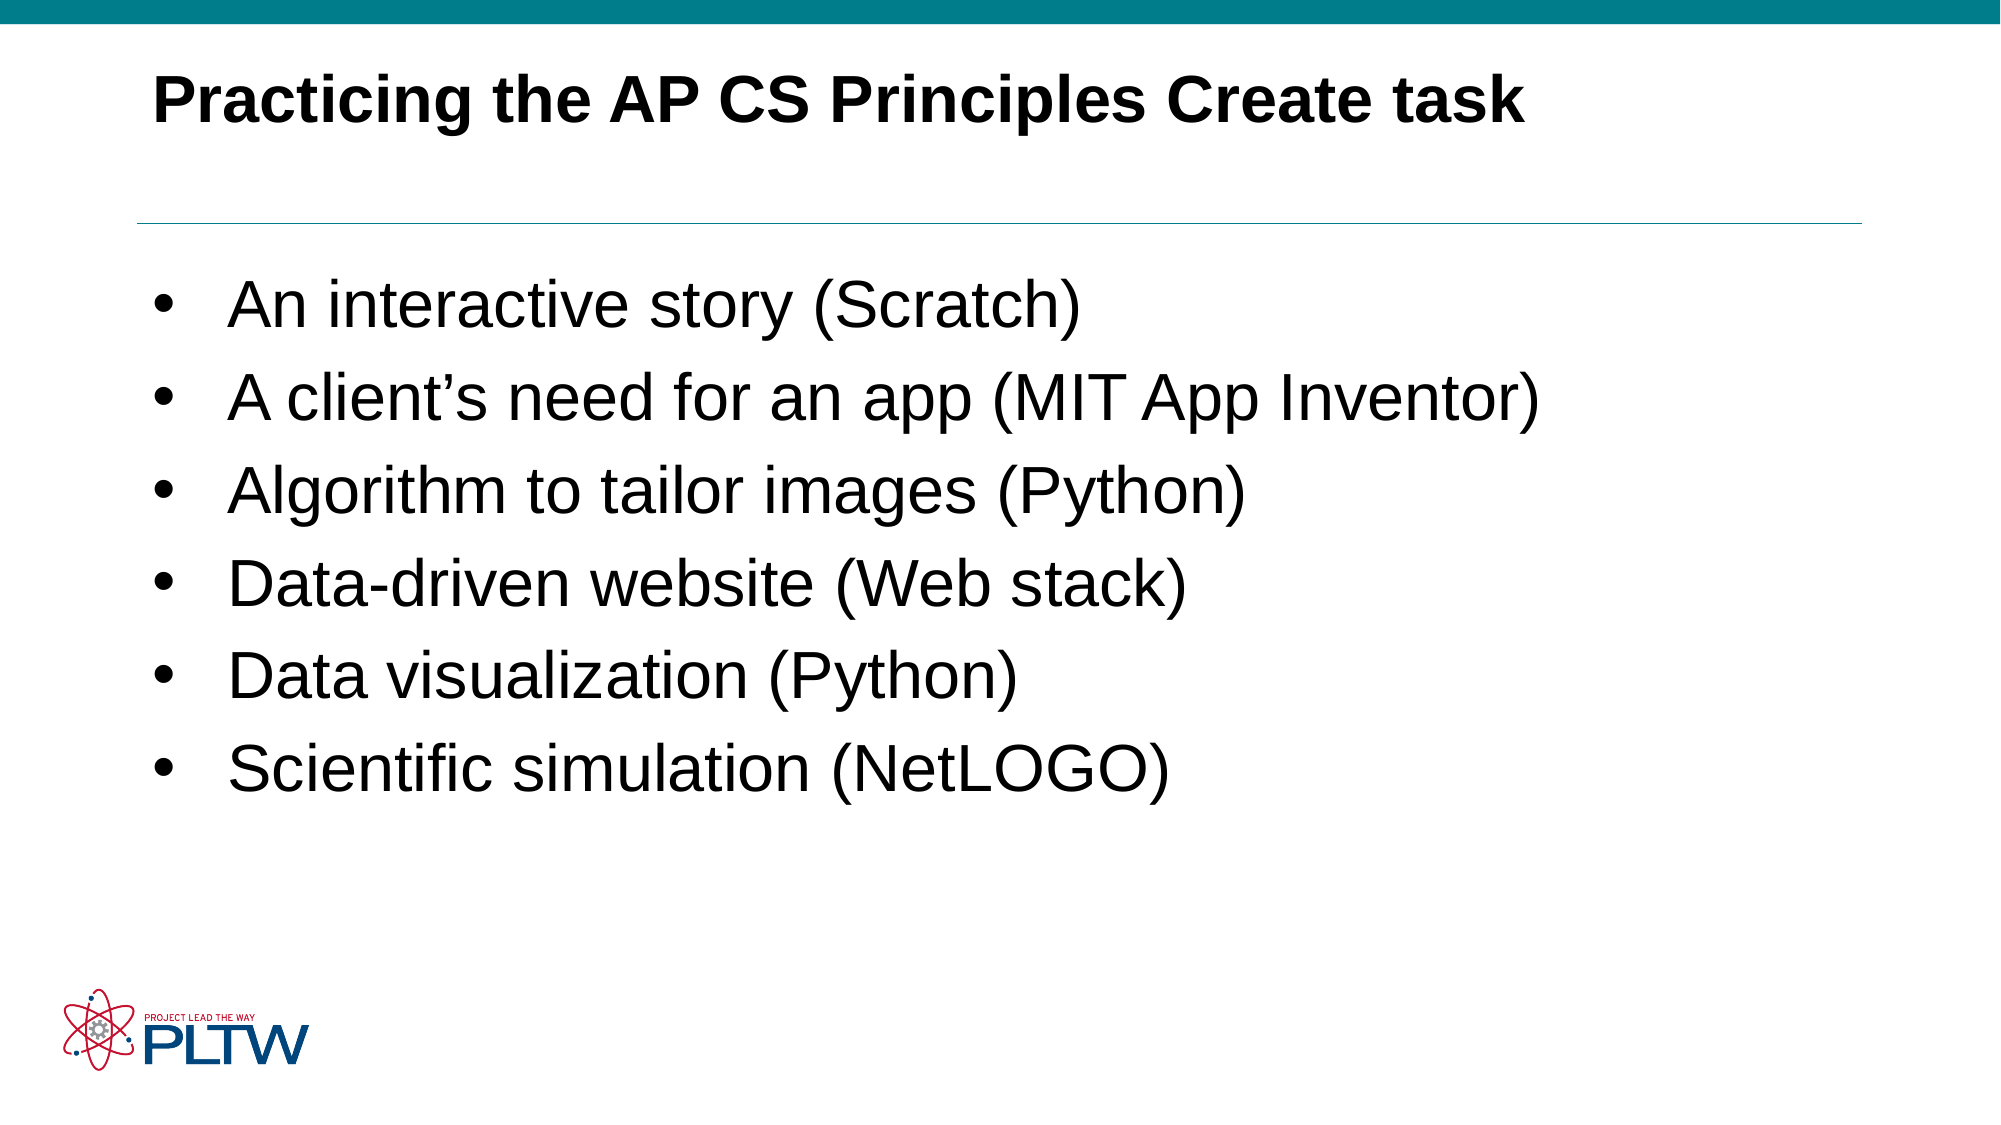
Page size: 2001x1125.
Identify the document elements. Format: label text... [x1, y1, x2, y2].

title Practicing the AP CS Principles Create task [137, 59, 1863, 222]
picture [0, 0, 2001, 1125]
list An interactive story (Scratch) A client’s need for an app (MIT App Inventor) Algorithm to tailor images (Python) Data-driven website (Web stack) Data visualization (Python) Scientific simulation (NetLOGO) [137, 262, 1863, 988]
